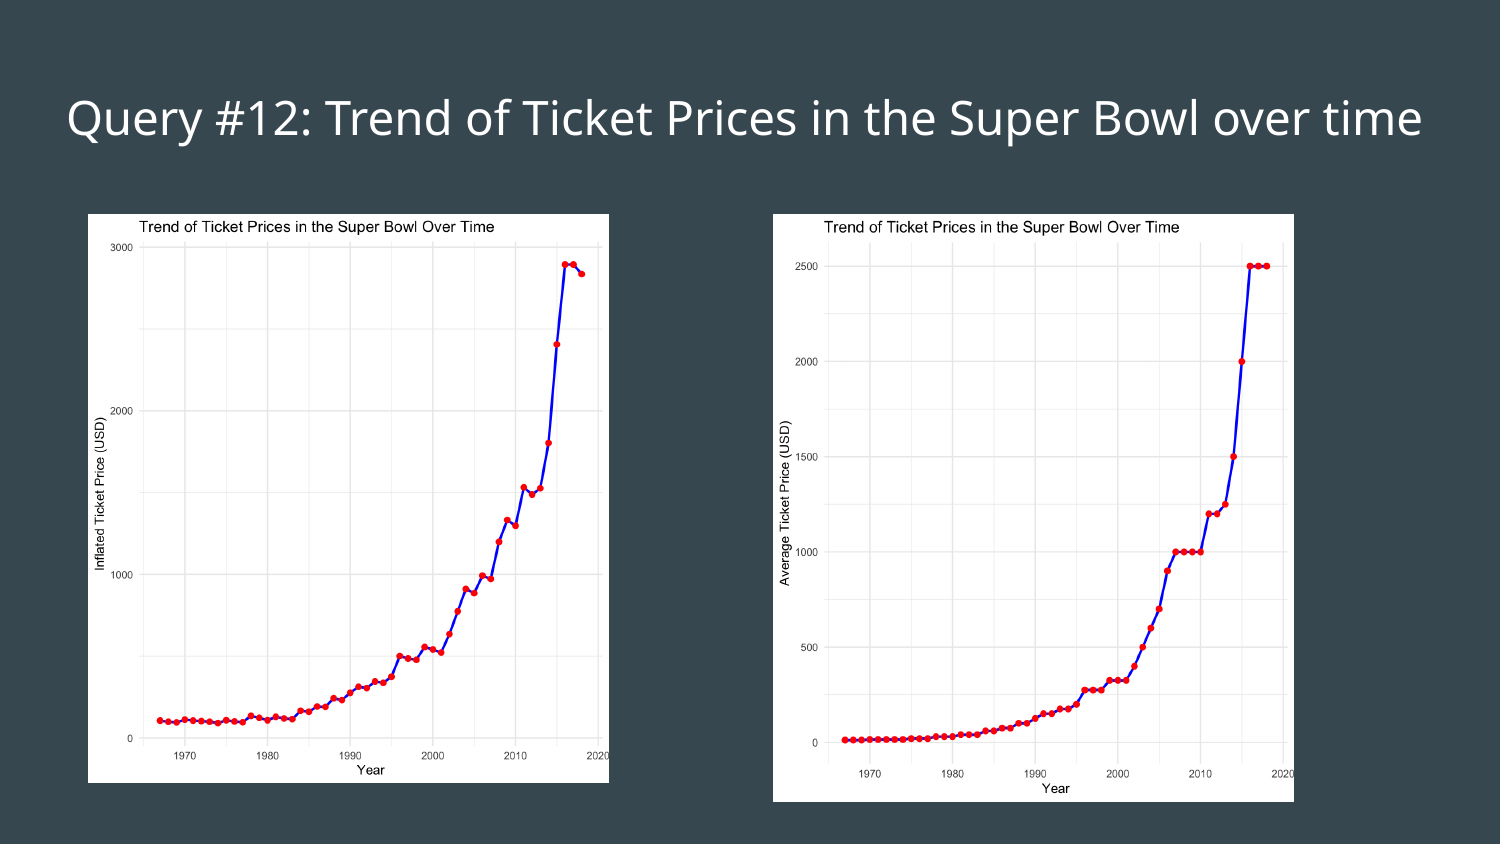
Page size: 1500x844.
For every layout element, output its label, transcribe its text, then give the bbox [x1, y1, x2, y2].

title Query #12: Trend of Ticket Prices in the Super Bowl over time [51, 72, 1449, 167]
picture [88, 213, 609, 783]
picture [773, 213, 1294, 803]
